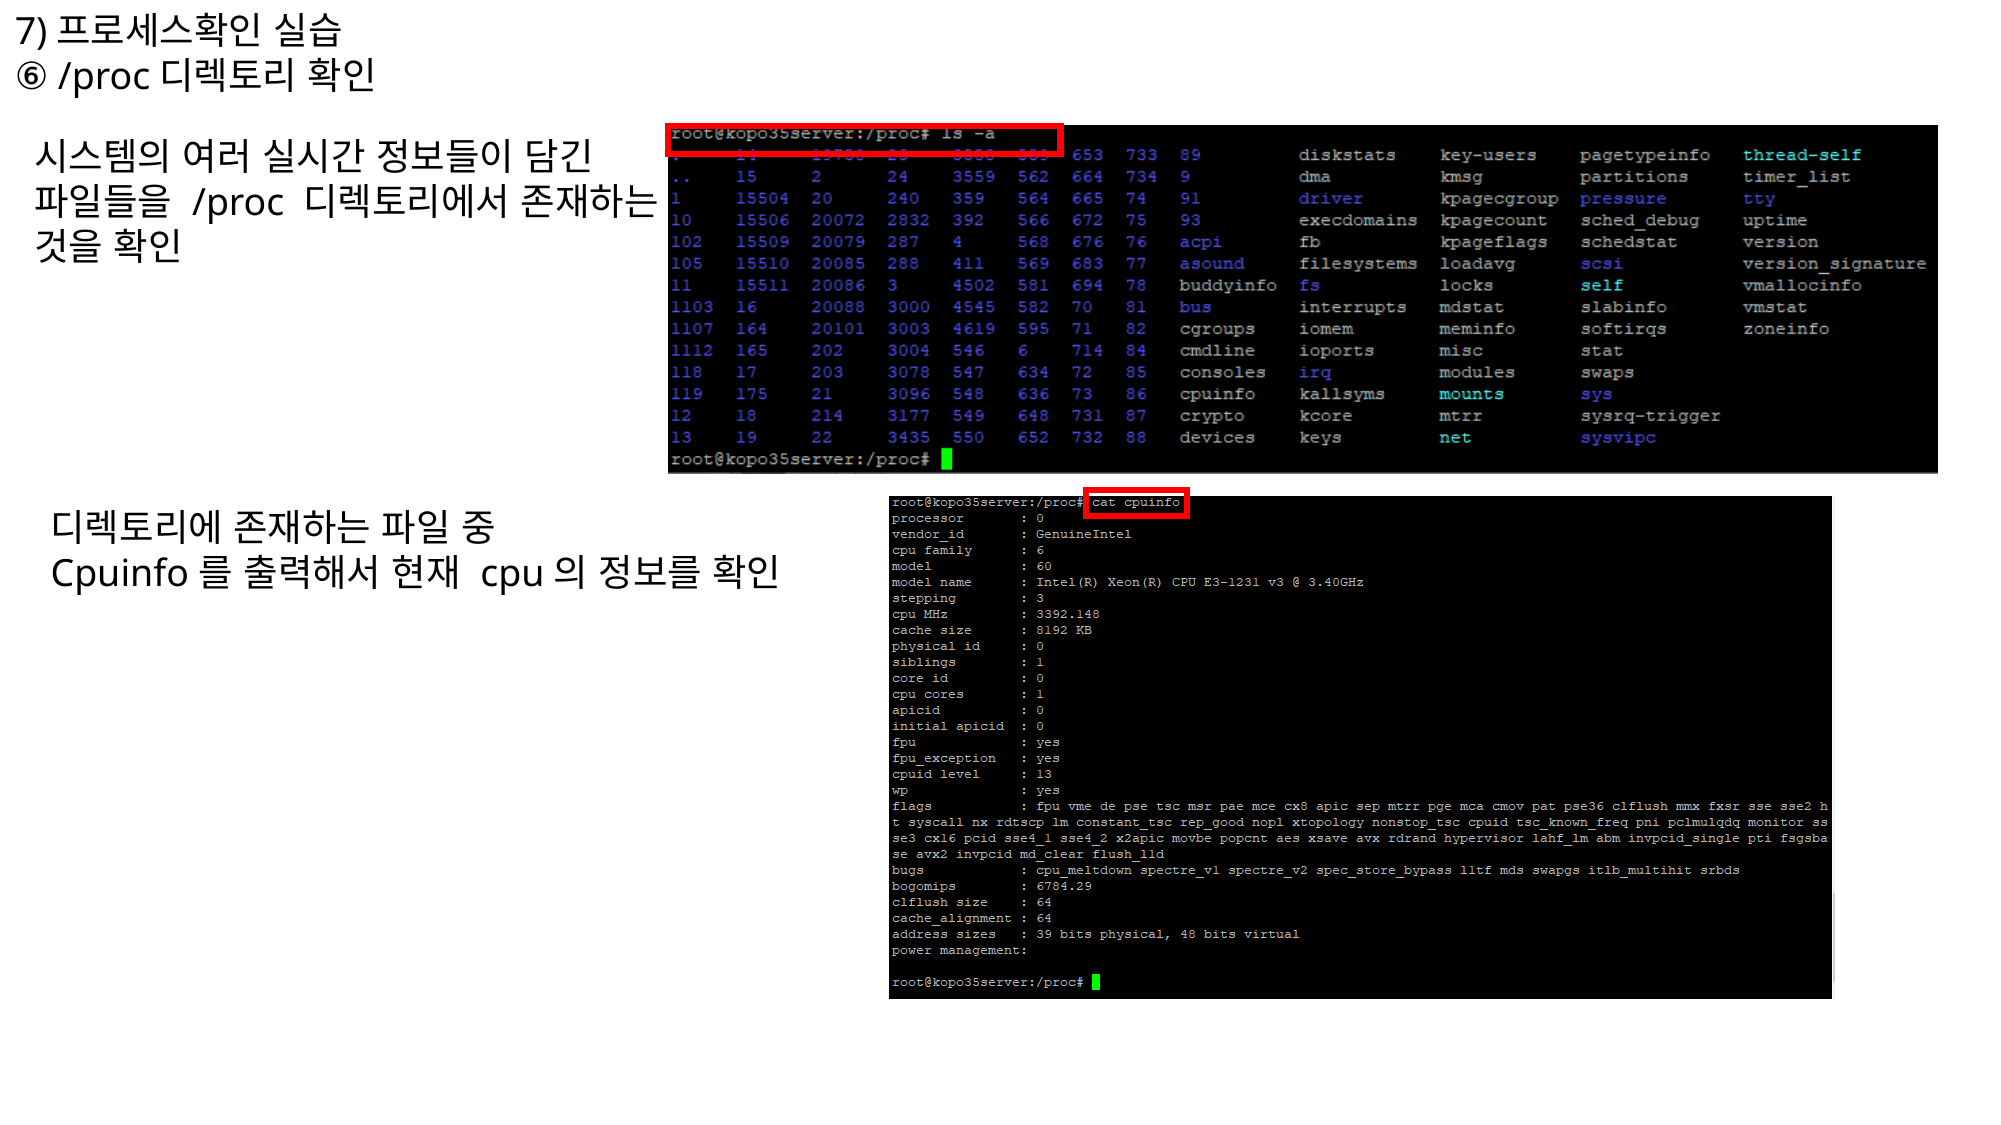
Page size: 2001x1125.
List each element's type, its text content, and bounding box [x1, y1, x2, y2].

text_box [1085, 489, 1188, 496]
picture [889, 496, 1835, 999]
text_box 디렉토리에 존재하는 파일 중 Cpuinfo를 출력해서 현재 cpu의 정보를 확인 [35, 496, 797, 601]
text_box 7)프로세스확인 실습 ⑥ /proc디렉토리 확인 [0, 0, 1000, 105]
picture [668, 125, 1938, 474]
text_box 시스템의 여러 실시간 정보들이 담긴 파일들을 /proc 디렉토리에서 존재하는 것을 확인 [19, 125, 668, 276]
